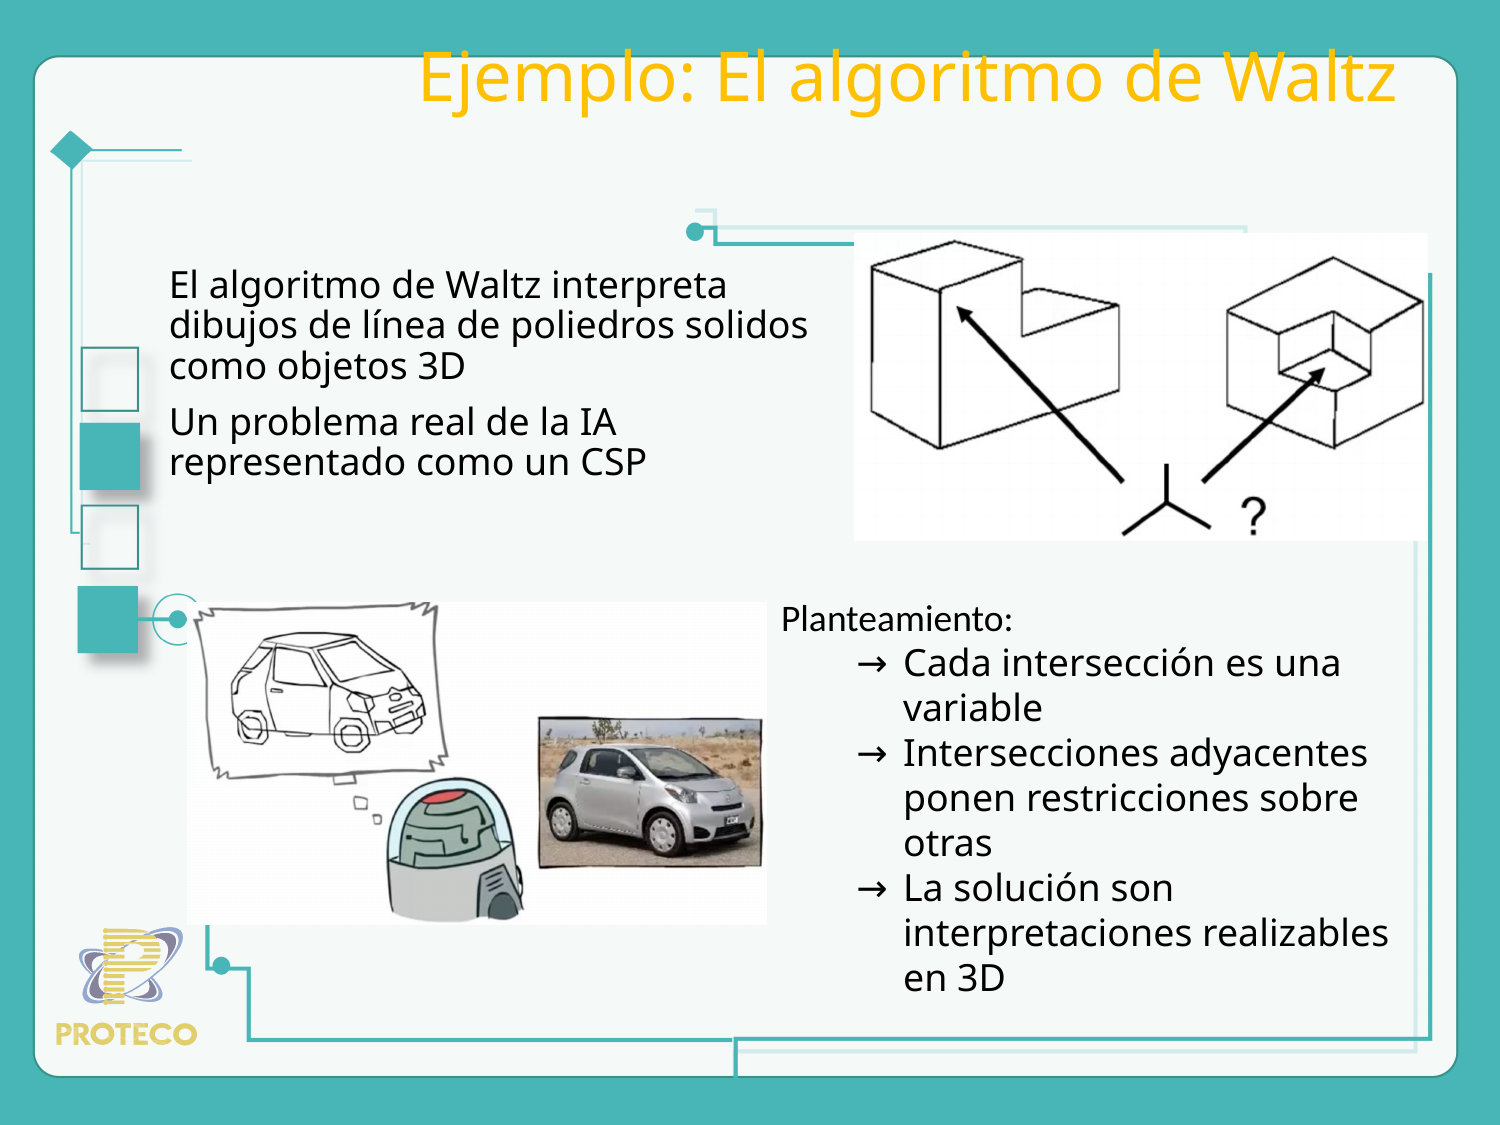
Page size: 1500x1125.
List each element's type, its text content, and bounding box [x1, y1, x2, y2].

text_box Planteamiento: Cada intersección es una variable Intersecciones adyacentes ponen restricciones sobre otras La solución son interpretaciones realizables en 3D [766, 587, 1428, 1007]
text_box Ejemplo: El algoritmo de Waltz [403, 34, 1428, 187]
text_box El algoritmo de Waltz interpreta dibujos de línea de poliedros solidos como objetos 3D Un problema real de la IA representado como un CSP [154, 258, 855, 603]
picture [0, 0, 1500, 1125]
